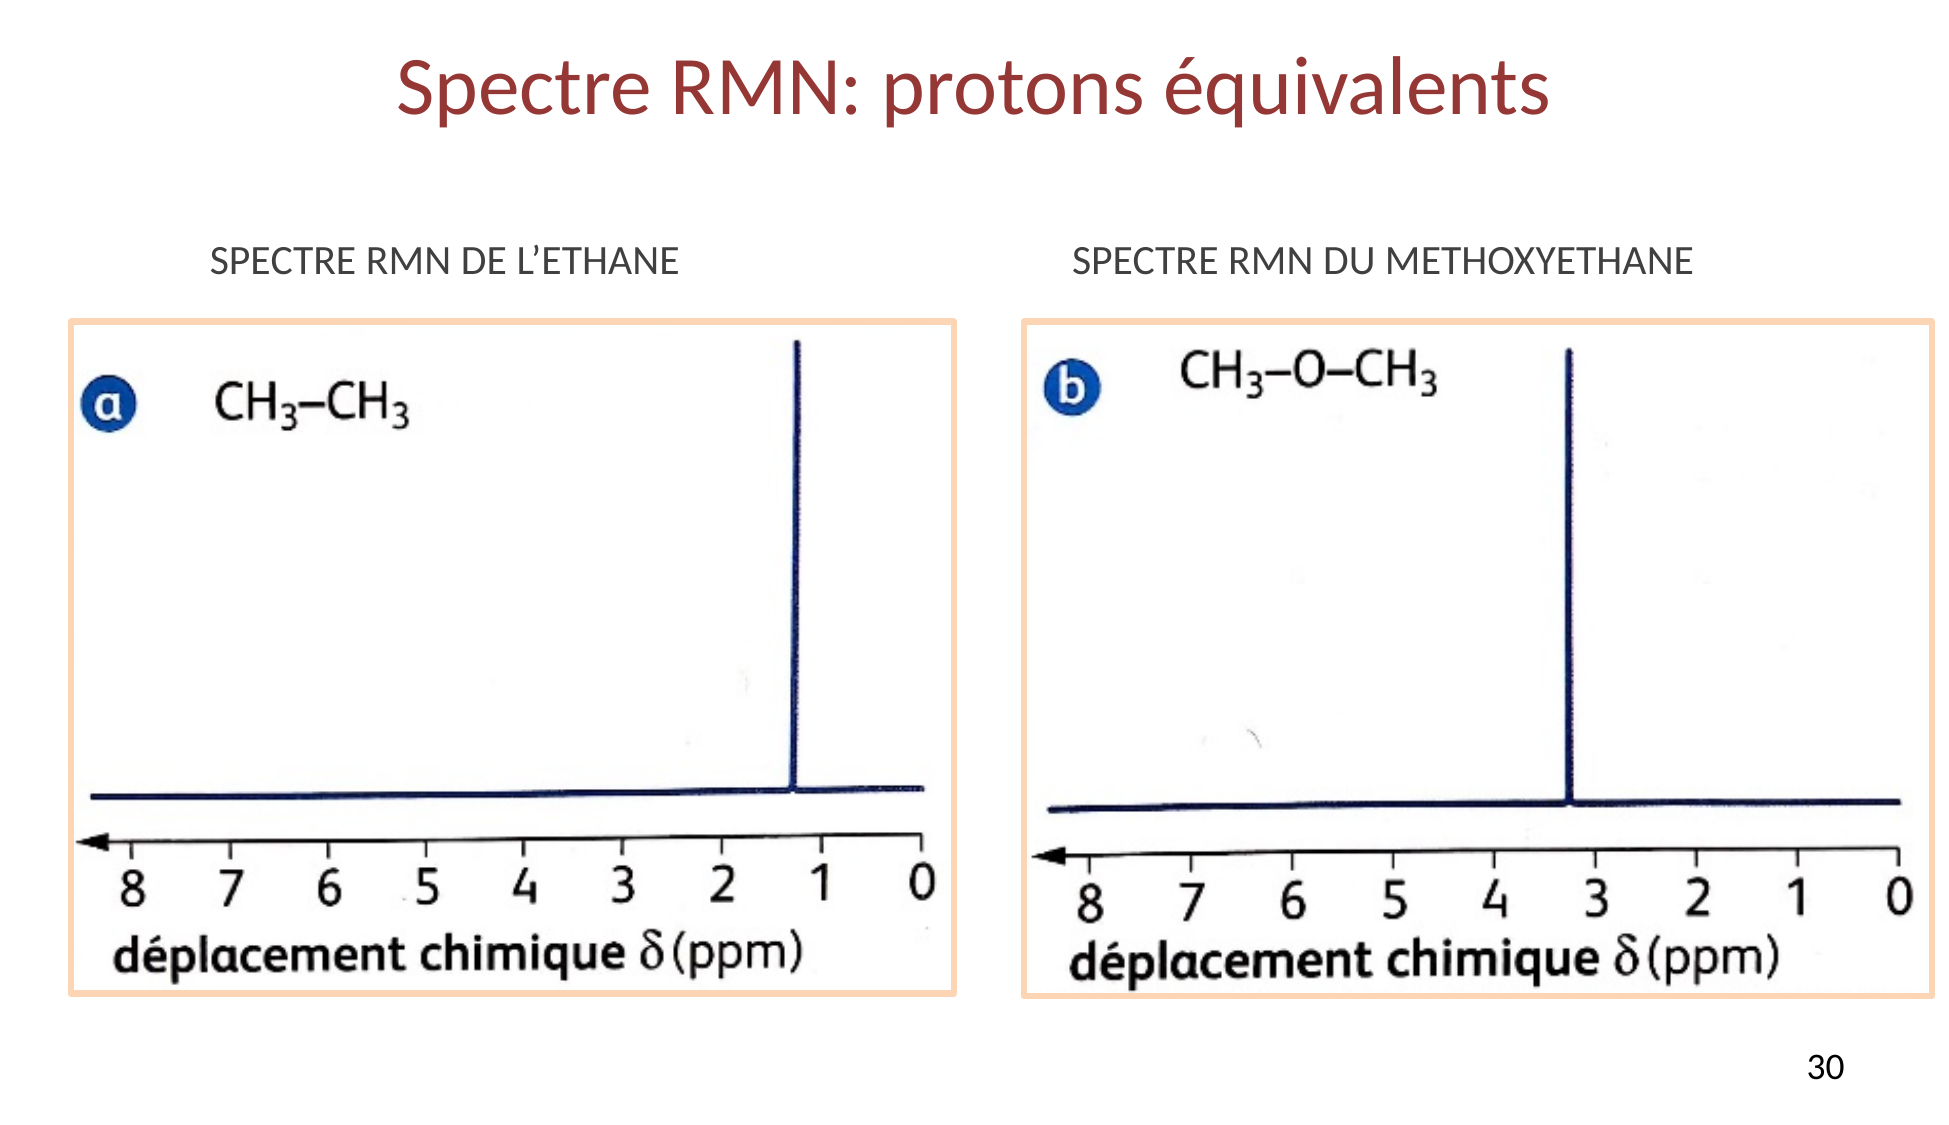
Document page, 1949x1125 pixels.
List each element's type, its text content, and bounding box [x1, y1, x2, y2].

text_box SPECTRE RMN DE L’ETHANE [179, 231, 990, 353]
text_box SPECTRE RMN DU METHOXYETHANE [1042, 231, 1853, 318]
picture [73, 324, 951, 991]
title Spectre RMN: protons équivalents [0, 0, 1949, 179]
picture [1026, 324, 1930, 994]
